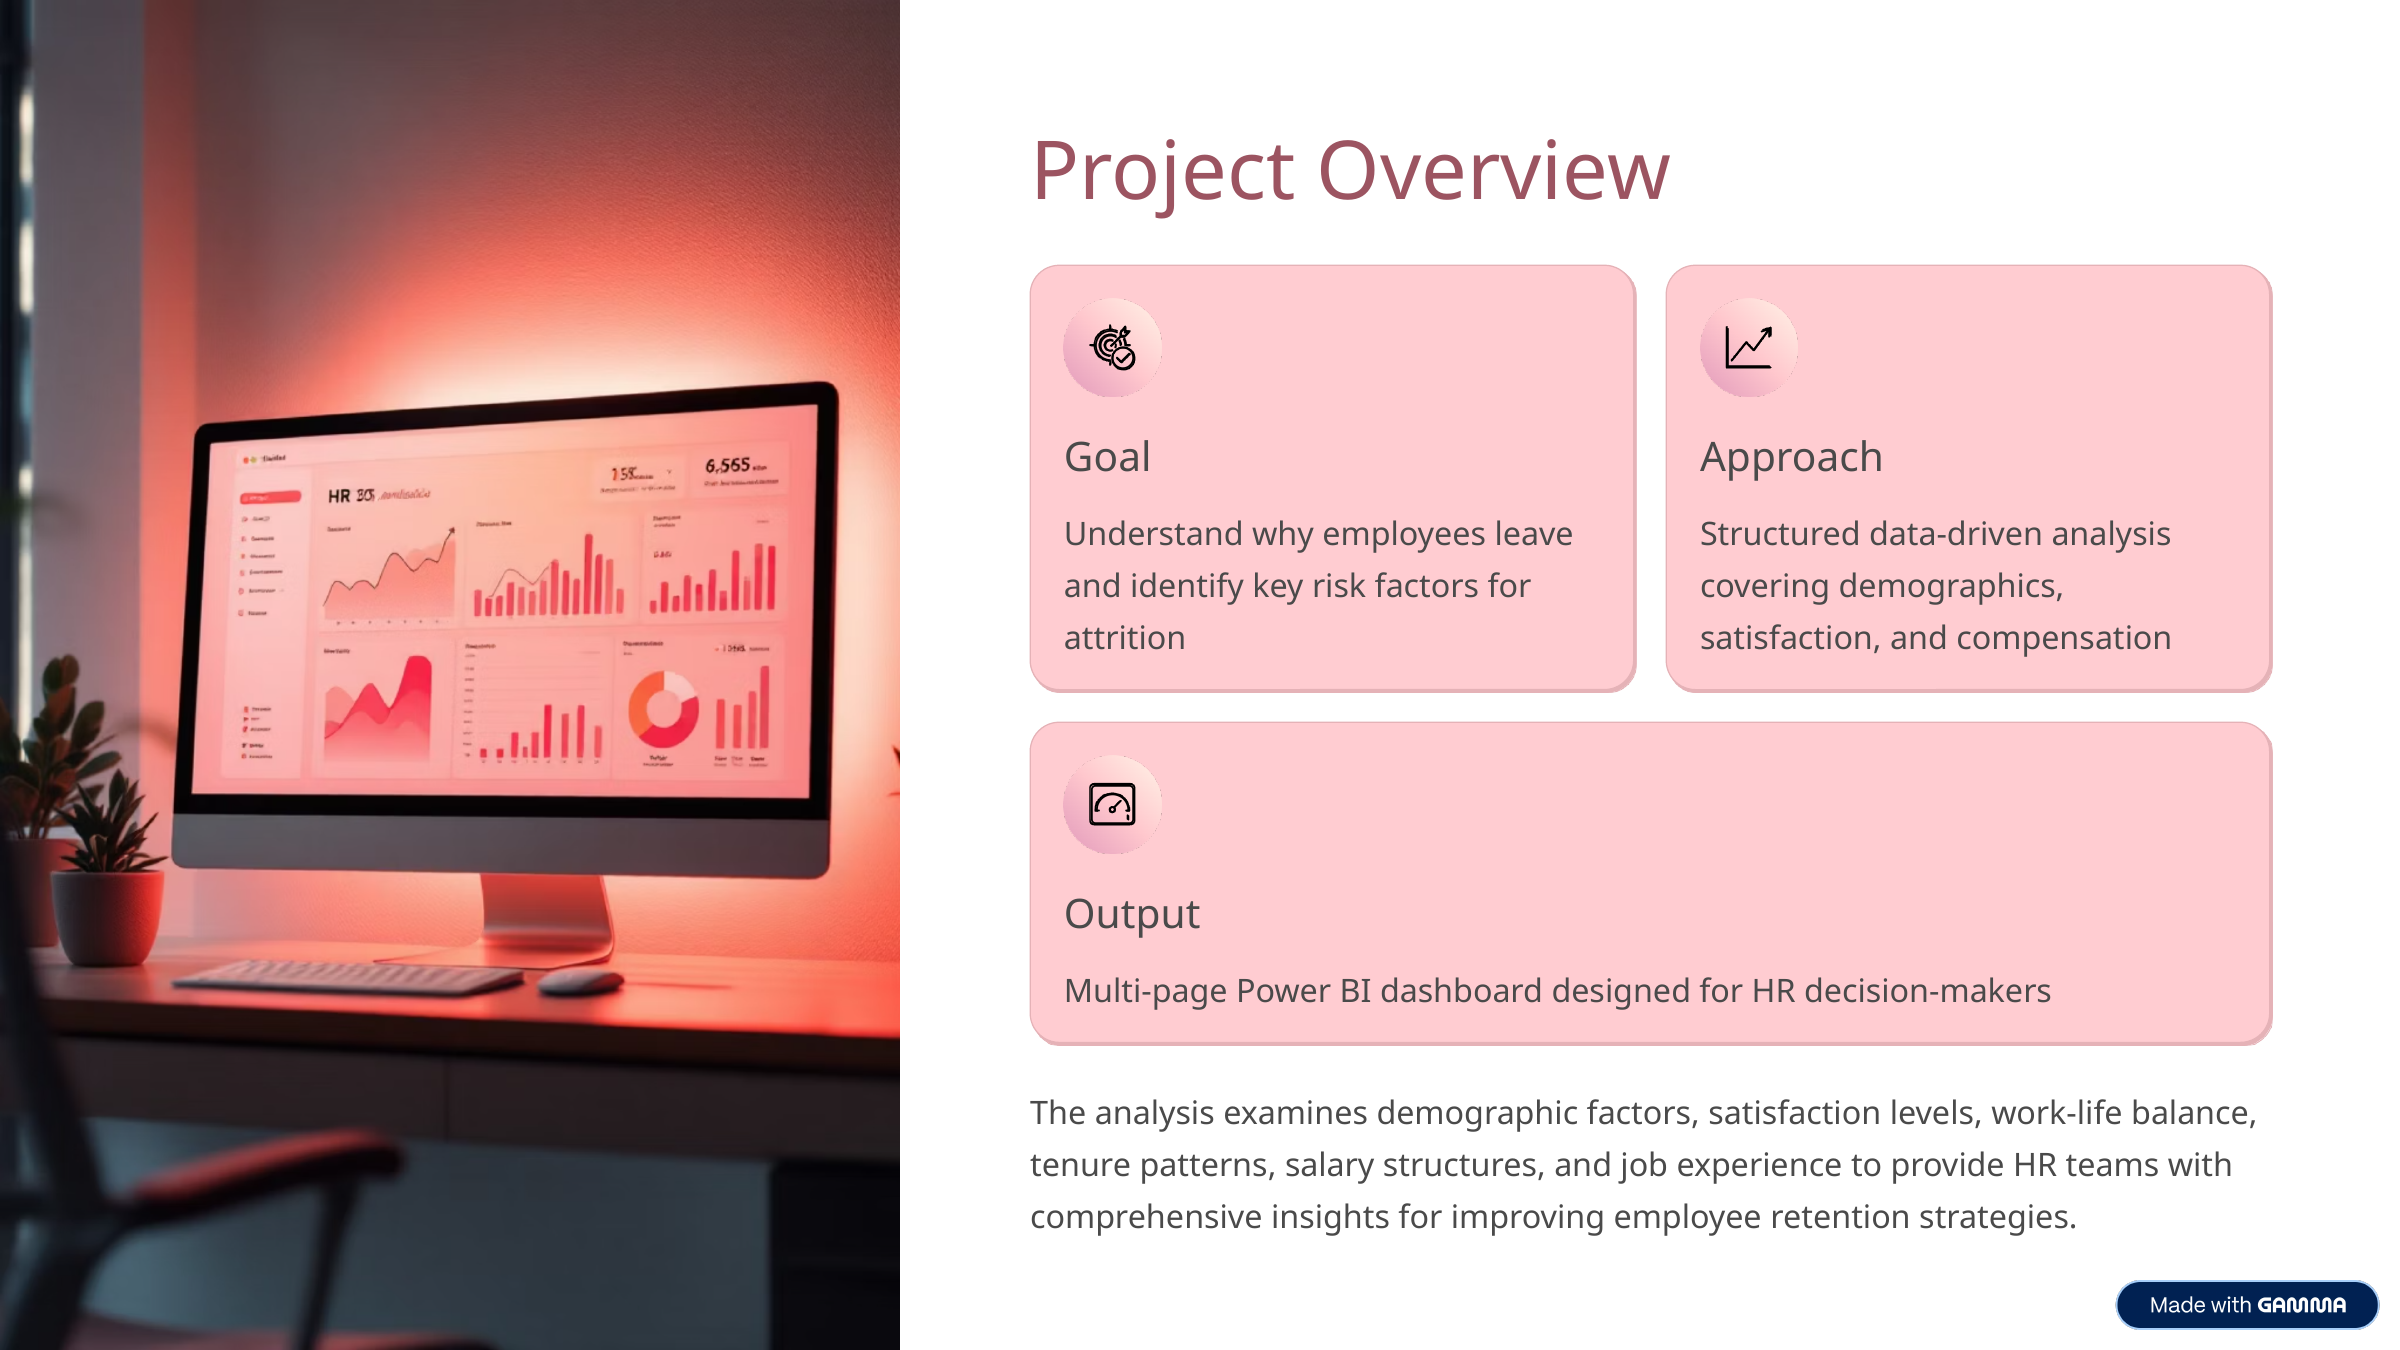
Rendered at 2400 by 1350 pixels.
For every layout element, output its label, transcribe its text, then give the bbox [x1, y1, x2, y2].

text_box Approach [1700, 429, 2107, 480]
picture [0, 0, 900, 1350]
text_box Project Overview [1030, 114, 1845, 217]
picture [1063, 755, 1162, 854]
text_box Output [1063, 886, 1471, 937]
picture [1063, 298, 1162, 397]
picture [1699, 298, 1798, 397]
text_box Structured data-driven analysis covering demographics, satisfaction, and compensation [1700, 499, 2236, 656]
text_box [1666, 265, 2270, 690]
text_box Understand why employees leave and identify key risk factors for attrition [1063, 499, 1600, 656]
text_box Multi-page Power BI dashboard designed for HR decision-makers [1063, 956, 2236, 1009]
text_box The analysis examines demographic factors, satisfaction levels, work-life balance, tenure patterns, salary structures, and job experience to provide HR teams with comprehensive insights for improving employee retention strategies. [1030, 1078, 2270, 1236]
text_box Goal [1063, 429, 1471, 480]
text_box [1030, 722, 2270, 1043]
picture [2106, 1271, 2389, 1339]
text_box [1030, 265, 1634, 690]
